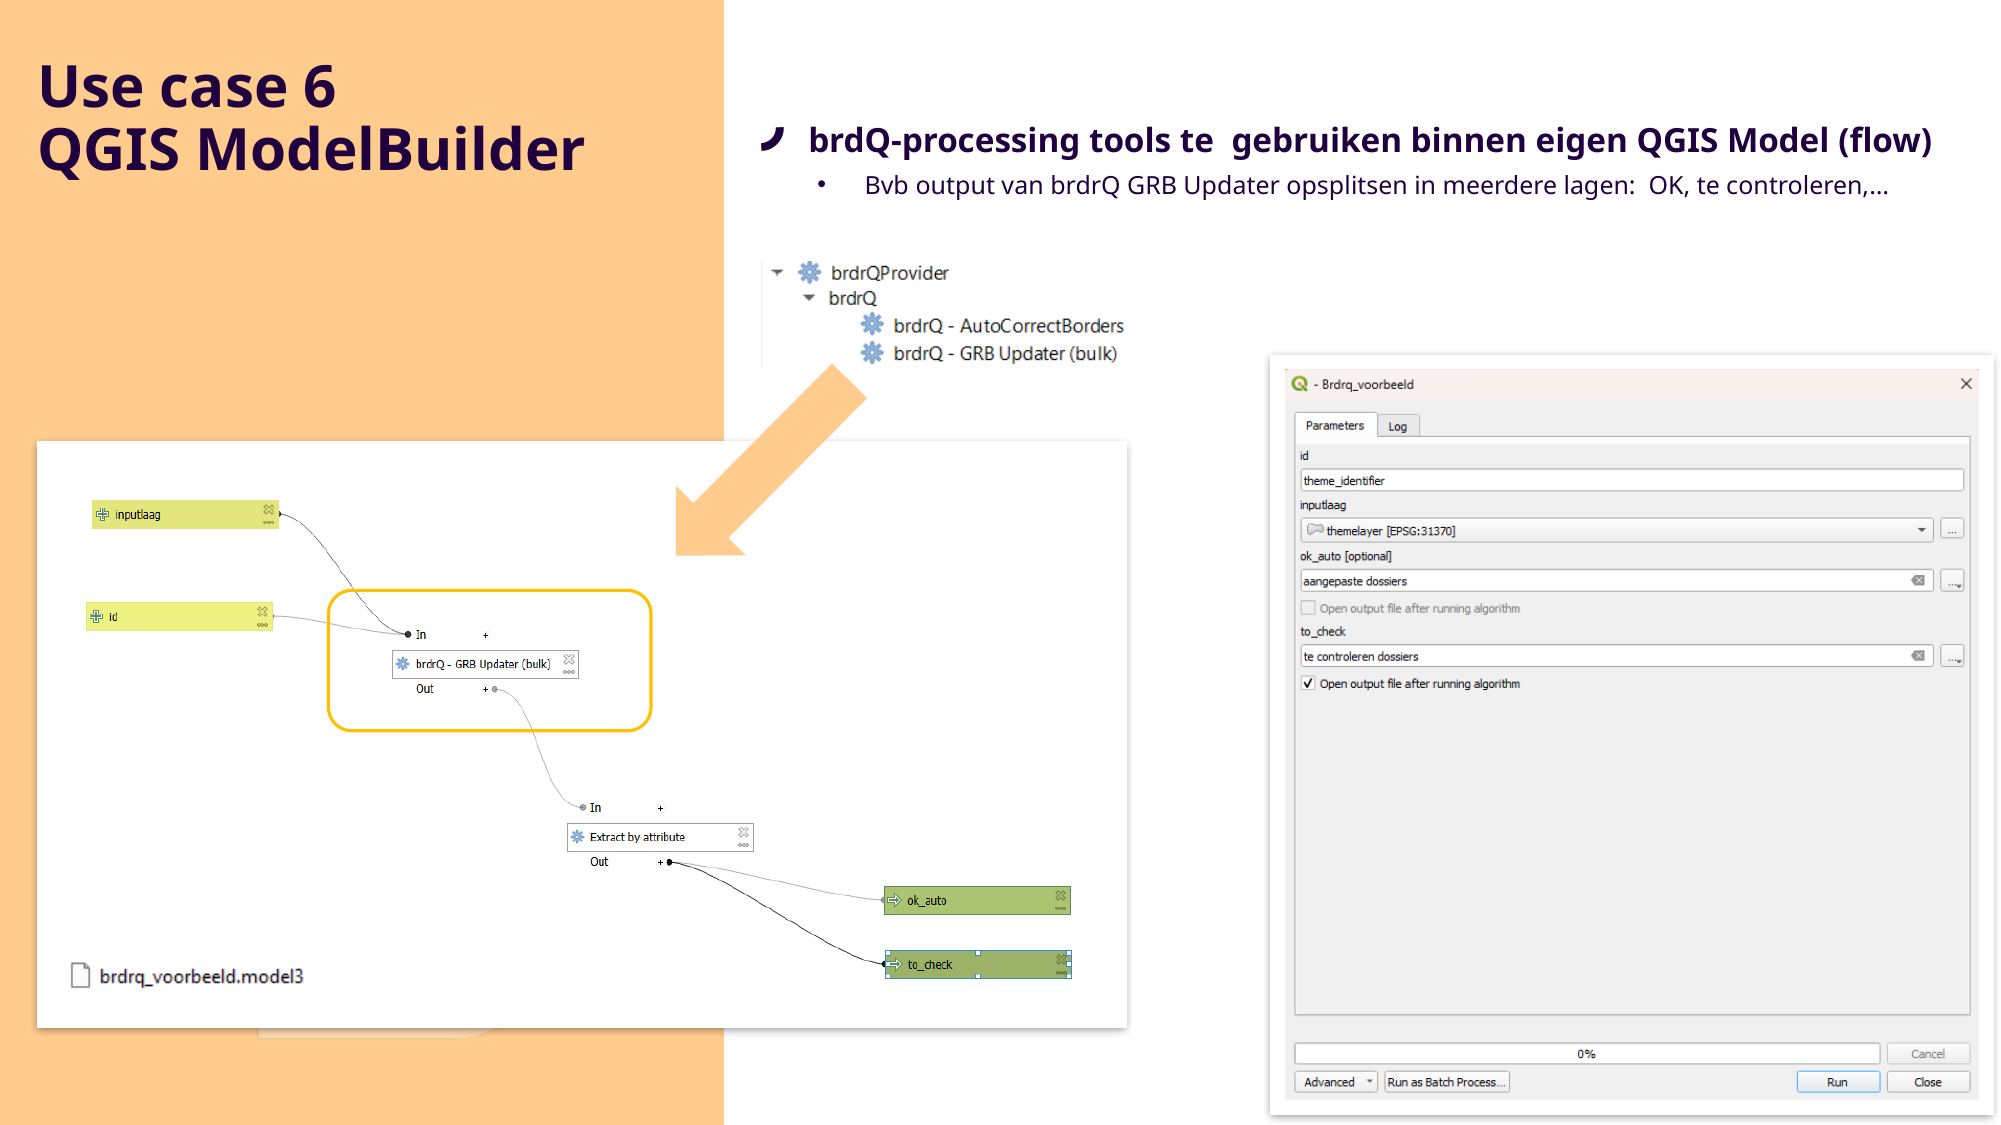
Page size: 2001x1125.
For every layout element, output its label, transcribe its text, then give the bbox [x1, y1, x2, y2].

list brdQ-processing tools te gebruiken binnen eigen QGIS Model (flow) Bvb output van brdrQ GRB Updater opsplitsen in meerdere lagen: OK, te controleren,… [761, 111, 1963, 287]
picture [1284, 369, 1980, 1100]
title Use case 6 QGIS ModelBuilder [37, 49, 692, 406]
picture [51, 455, 1113, 1014]
text_box [739, 370, 869, 455]
picture [761, 127, 784, 151]
picture [69, 1028, 655, 1094]
picture [761, 261, 1184, 370]
